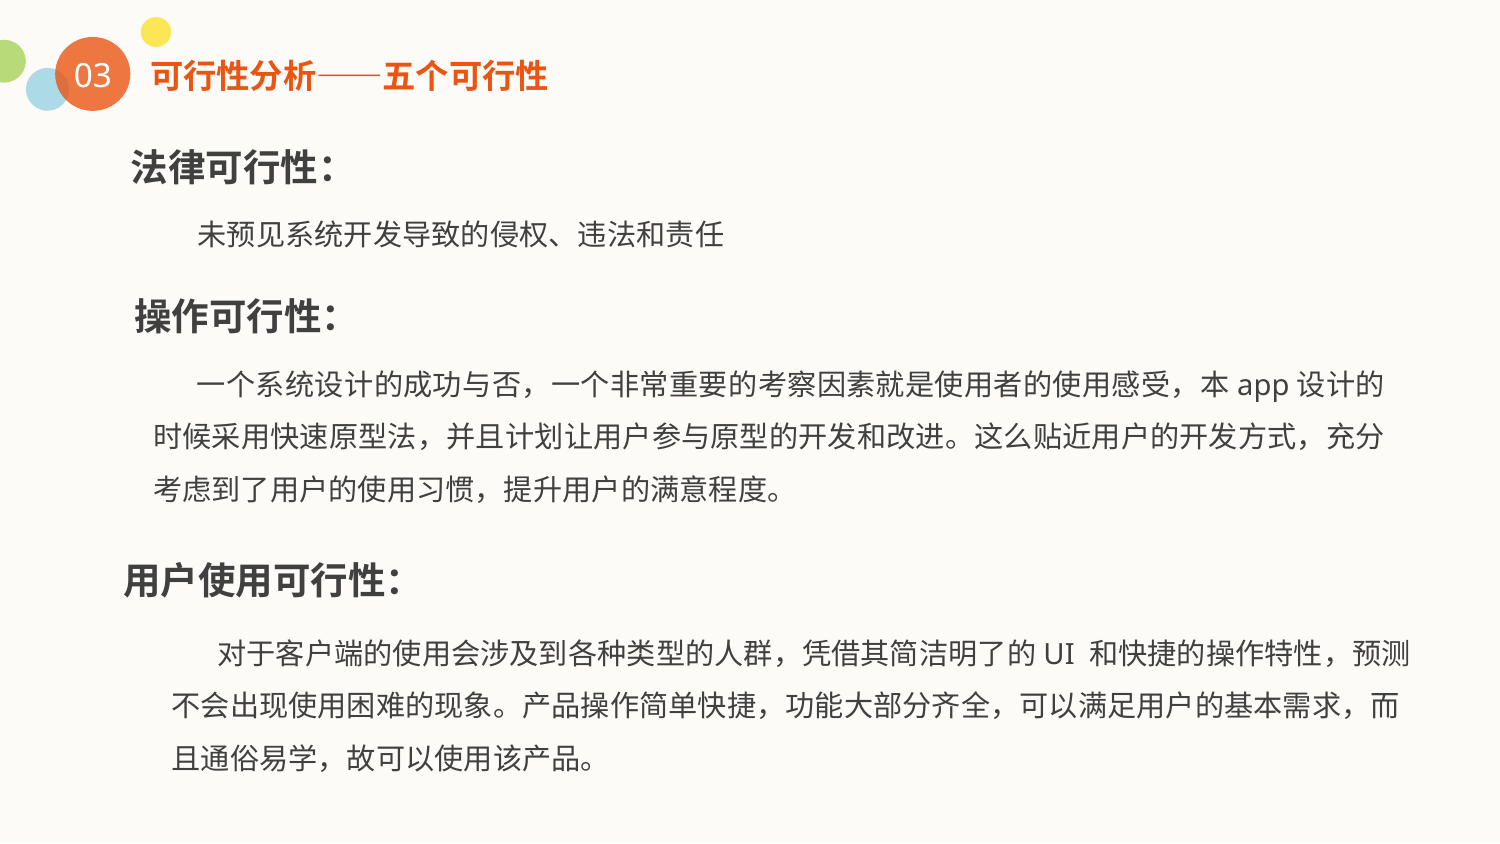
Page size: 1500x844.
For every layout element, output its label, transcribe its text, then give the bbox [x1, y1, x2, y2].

text_box 03 [65, 53, 121, 94]
text_box 可行性分析——五个可行性 [150, 55, 638, 96]
text_box [140, 17, 172, 48]
text_box 法律可行性： [116, 136, 367, 197]
text_box 用户使用可行性： [108, 549, 467, 610]
text_box 一个系统设计的成功与否，一个非常重要的考察因素就是使用者的使用感受，本app设计的时候采用快速原型法，并且计划让用户参与原型的开发和改进。这么贴近用户的开发方式，充分考虑到了用户的使用习惯，提升用户的满意程度。 [138, 341, 1400, 514]
text_box [0, 39, 26, 83]
text_box 操作可行性： [119, 285, 370, 345]
text_box 未预见系统开发导致的侵权、违法和责任 [182, 209, 942, 259]
text_box 对于客户端的使用会涉及到各种类型的人群，凭借其简洁明了的UI 和快捷的操作特性，预测不会出现使用困难的现象。产品操作简单快捷，功能大部分齐全，可以满足用户的基本需求，而且通俗易学，故可以使用该产品。 [156, 610, 1435, 835]
text_box [55, 36, 131, 111]
text_box [25, 67, 66, 111]
